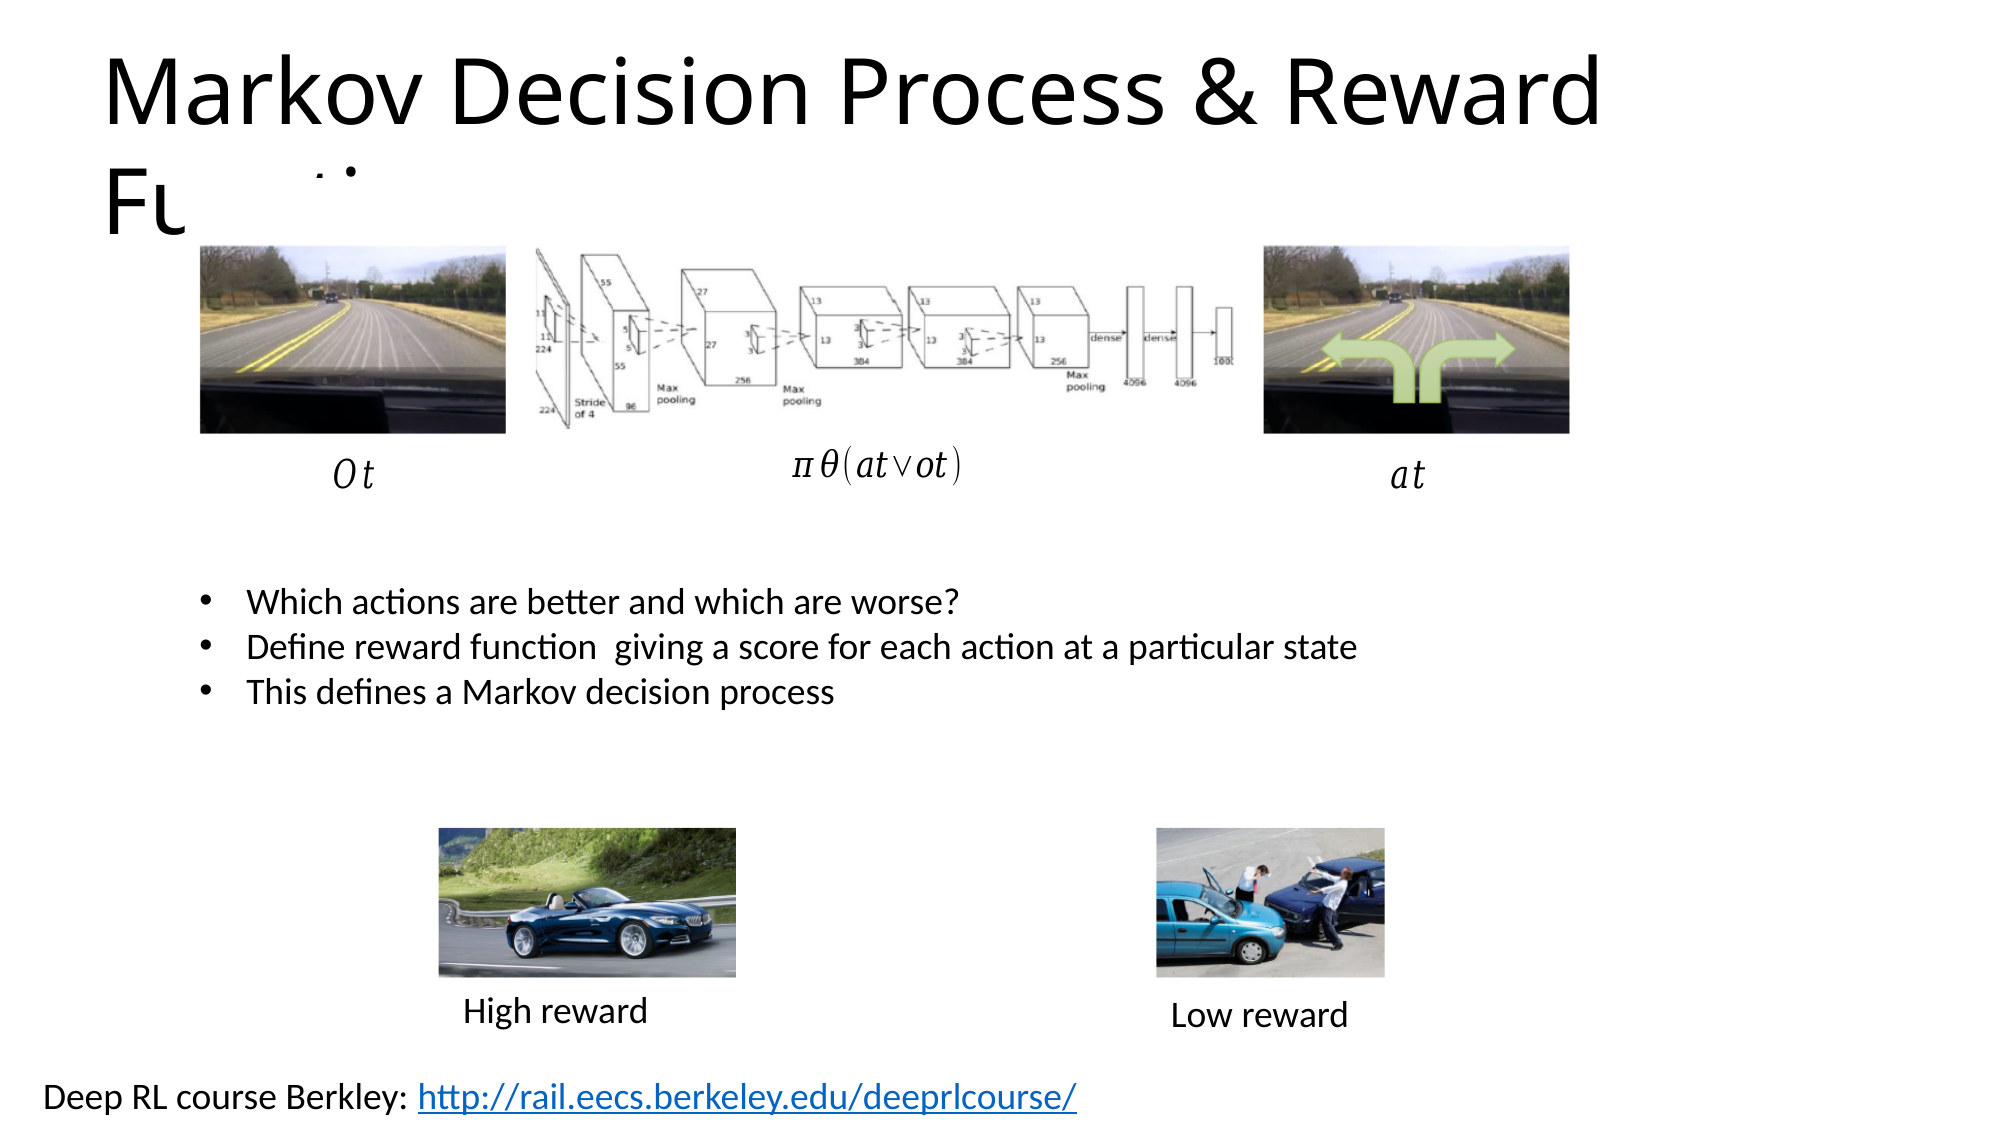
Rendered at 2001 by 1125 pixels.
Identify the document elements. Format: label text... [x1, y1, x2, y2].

text_box Markov Decision Process & Reward Functions [86, 25, 1844, 261]
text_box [184, 178, 1745, 498]
text_box Deep RL course Berkley: http://rail.eecs.berkeley.edu/deeprlcourse/ [28, 1064, 1305, 1125]
picture [418, 804, 736, 993]
text_box High reward [448, 993, 668, 1039]
picture [1140, 804, 1391, 993]
text_box Low reward [1156, 993, 1375, 1042]
